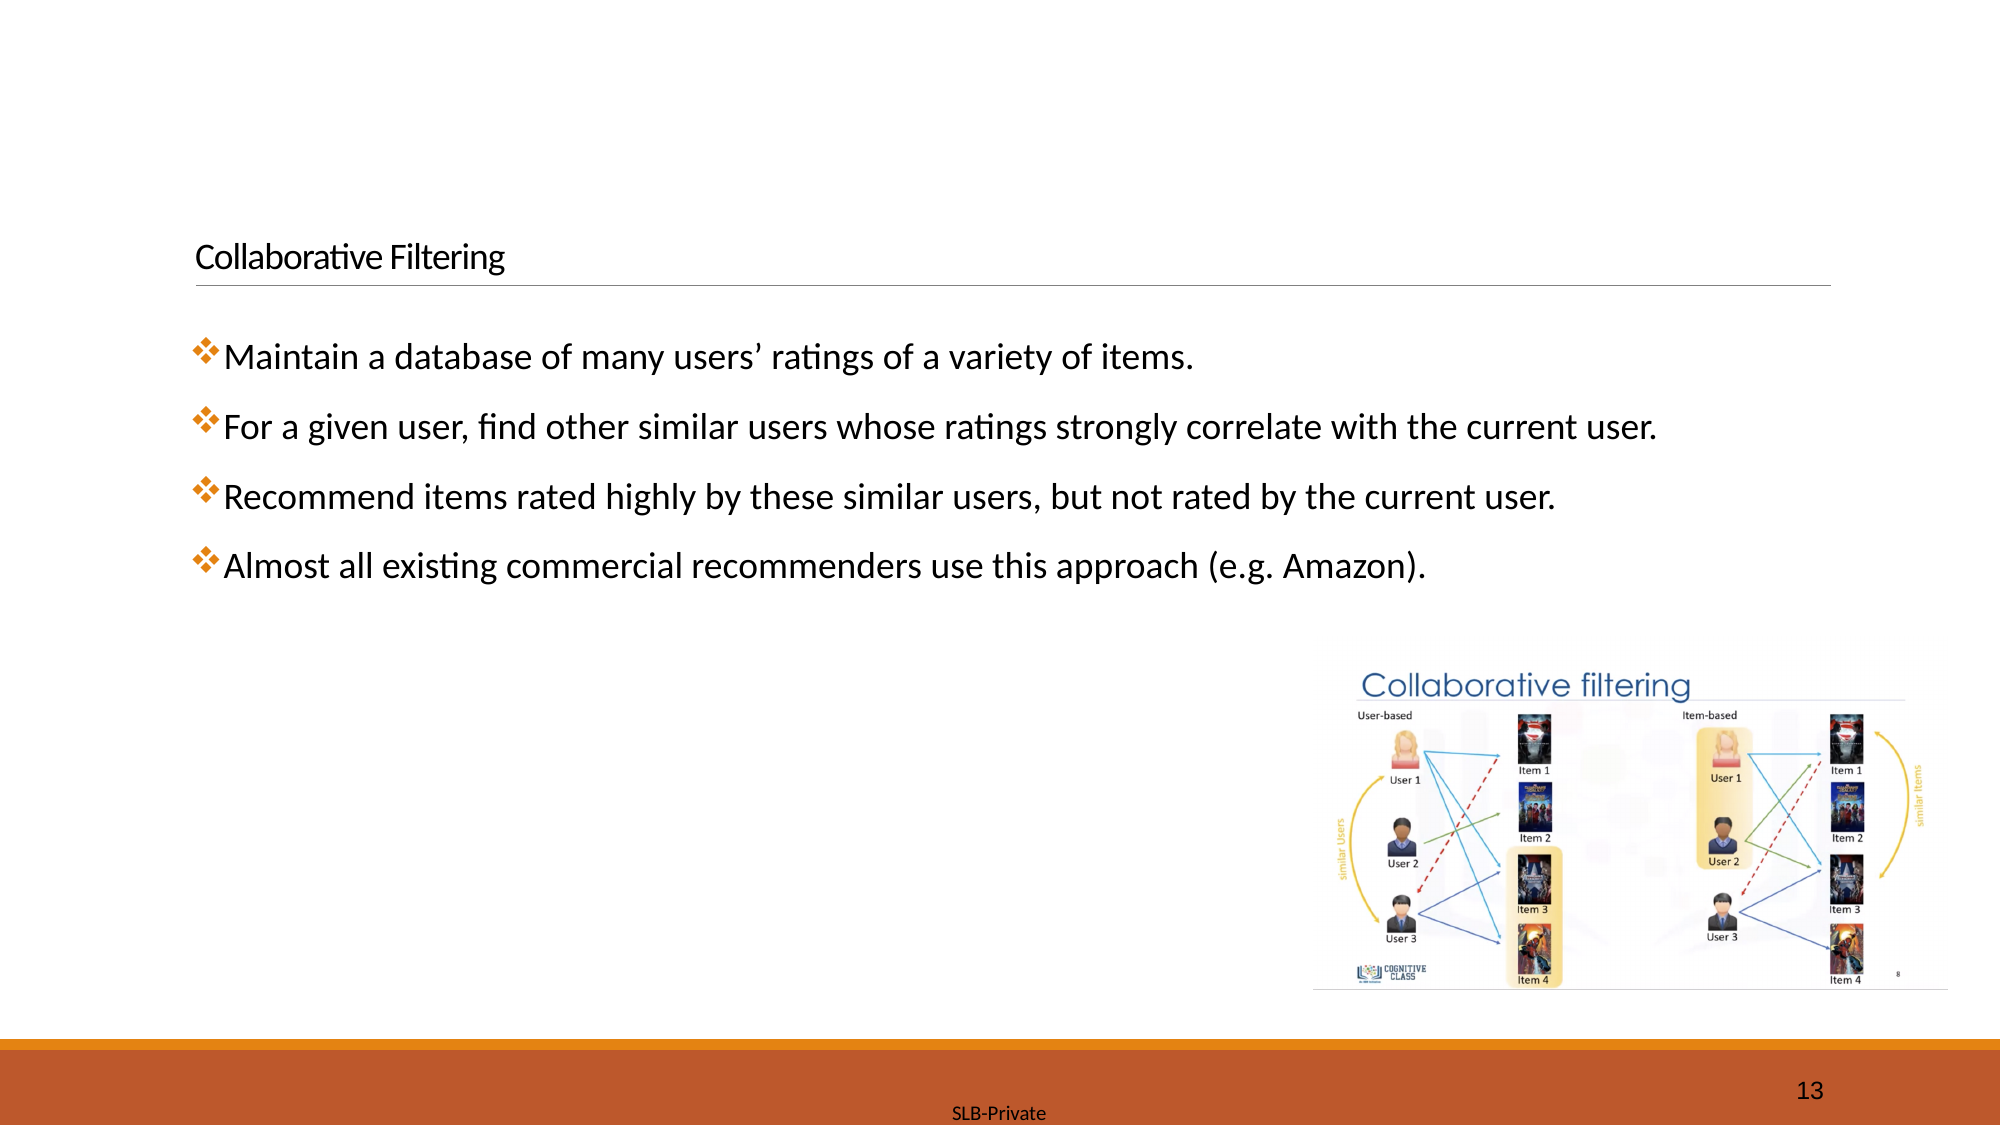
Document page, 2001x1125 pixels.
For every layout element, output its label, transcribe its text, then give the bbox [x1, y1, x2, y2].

list Maintain a database of many users’ ratings of a variety of items. For a given user, find other similar users whose ratings strongly correlate with the current user. Recommend items rated highly by these similar users, but not rated by the current user. Almost all existing commercial recommenders use this approach (e.g. Amazon). [189, 330, 1840, 991]
picture [1312, 636, 1948, 991]
title Collaborative Filtering [180, 47, 1830, 285]
slide_number 13 [1624, 1059, 1840, 1120]
